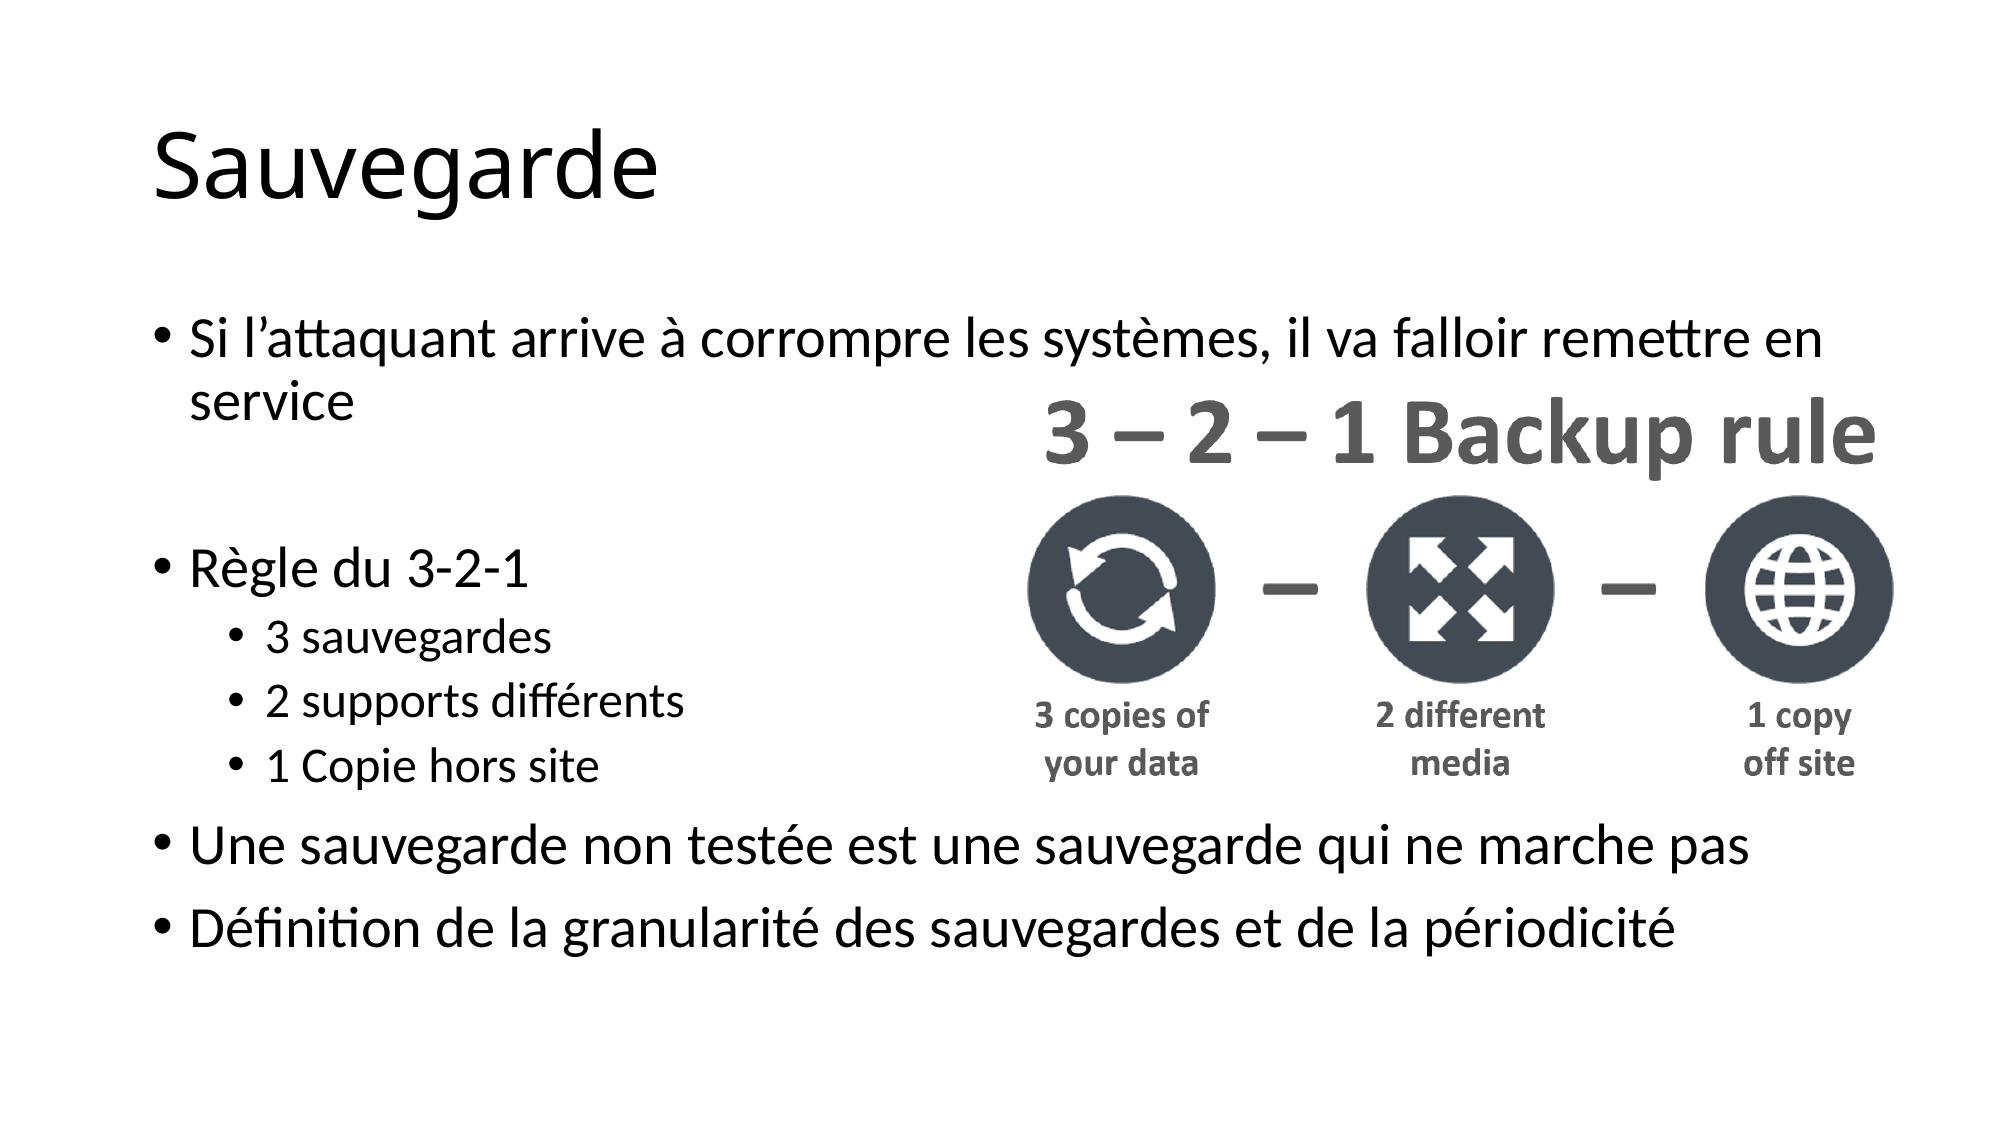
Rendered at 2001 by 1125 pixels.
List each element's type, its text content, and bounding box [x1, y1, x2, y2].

picture [1011, 368, 1909, 811]
list Si l’attaquant arrive à corrompre les systèmes, il va falloir remettre en service Règle du 3-2-1 3 sauvegardes 2 supports différents 1 Copie hors site Une sauvegarde non testée est une sauvegarde qui ne marche pas Définition de la granularité des sauvegardes et de la périodicité [137, 299, 1863, 1014]
title Sauvegarde [137, 59, 1863, 278]
